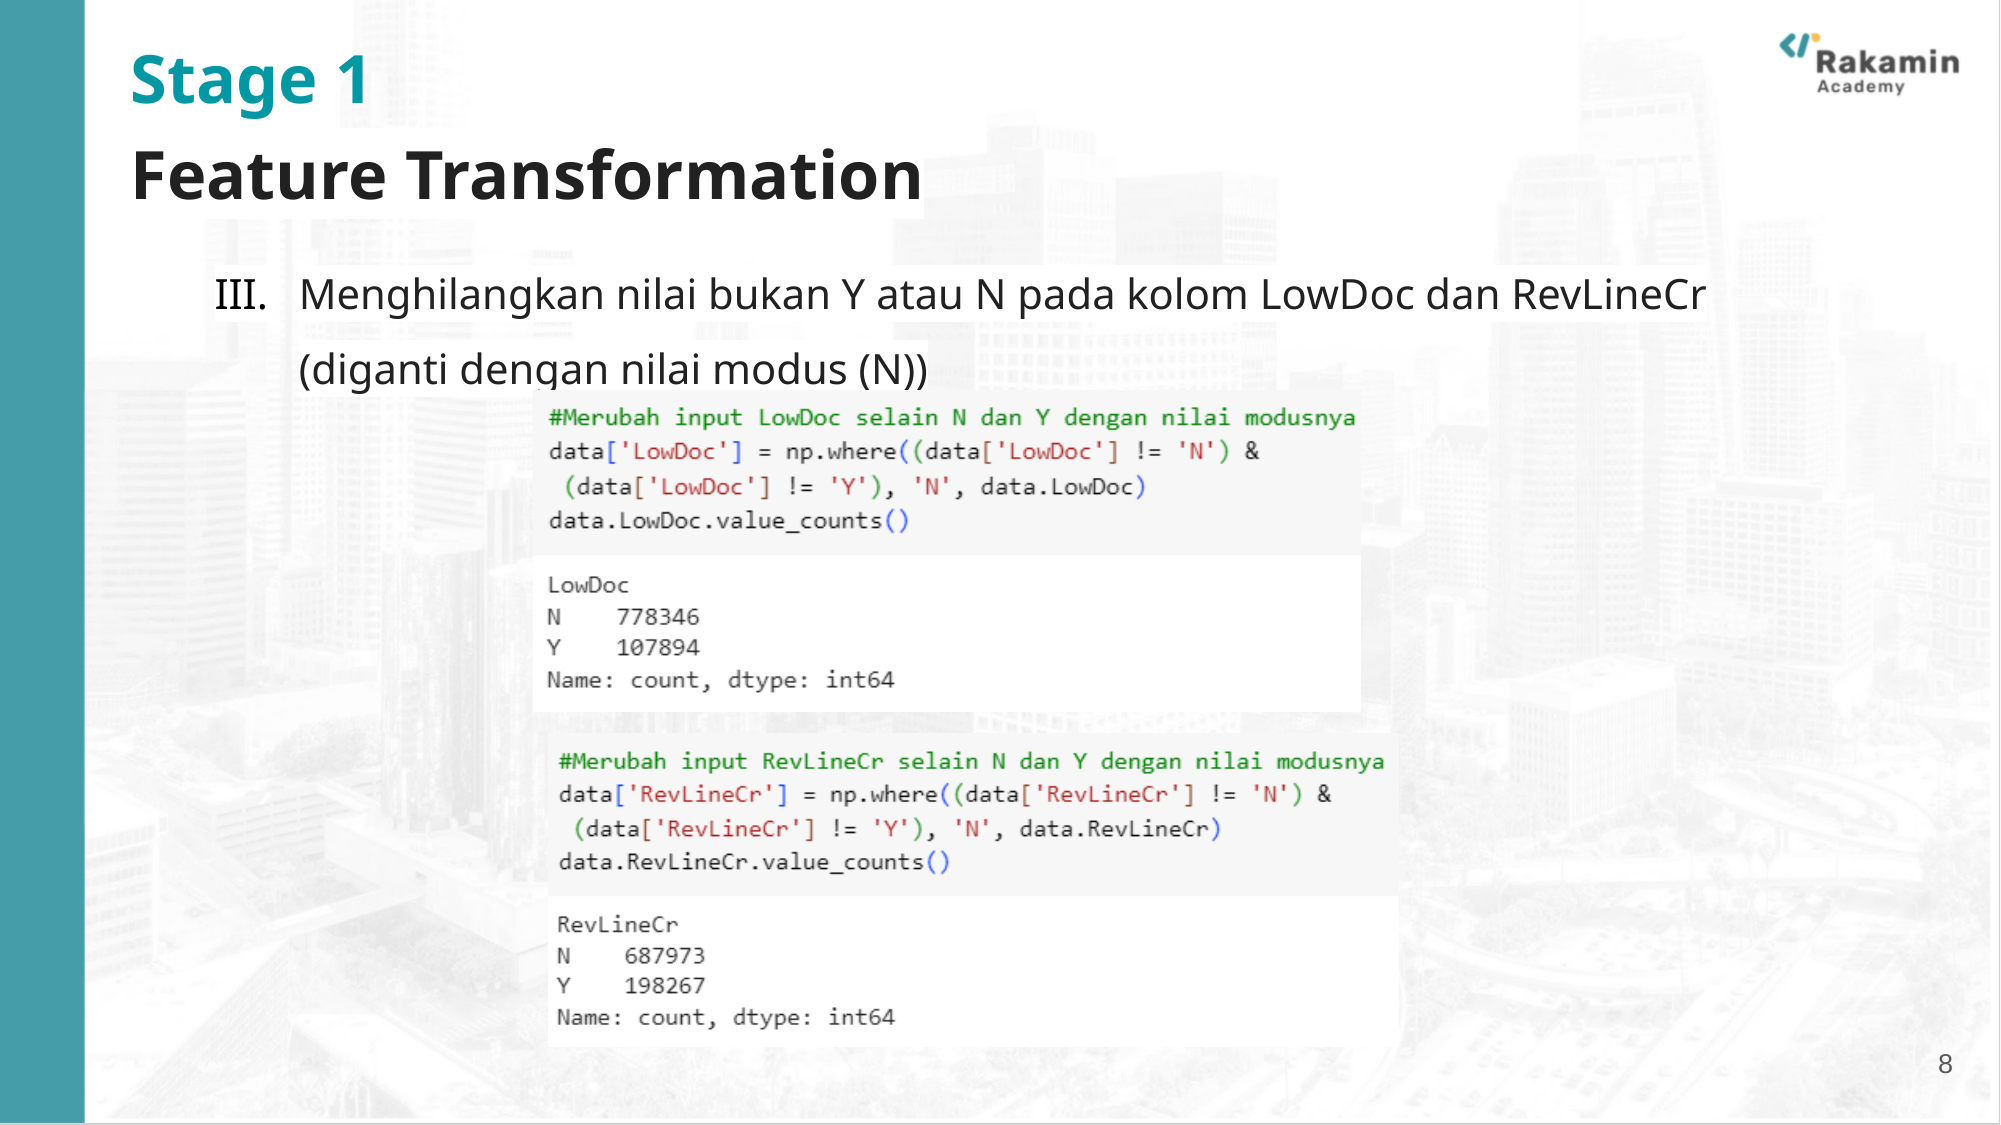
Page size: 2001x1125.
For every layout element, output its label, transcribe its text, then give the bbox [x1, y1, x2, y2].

text_box Menghilangkan nilai bukan Y atau N pada kolom LowDoc dan RevLineCr (diganti dengan nilai modus (N)) [199, 235, 1871, 401]
picture [0, 0, 2001, 1125]
text_box Feature Transformation [115, 125, 983, 221]
slide_number ‹#› [1853, 1019, 1974, 1106]
text_box Stage 1 [115, 26, 1477, 125]
